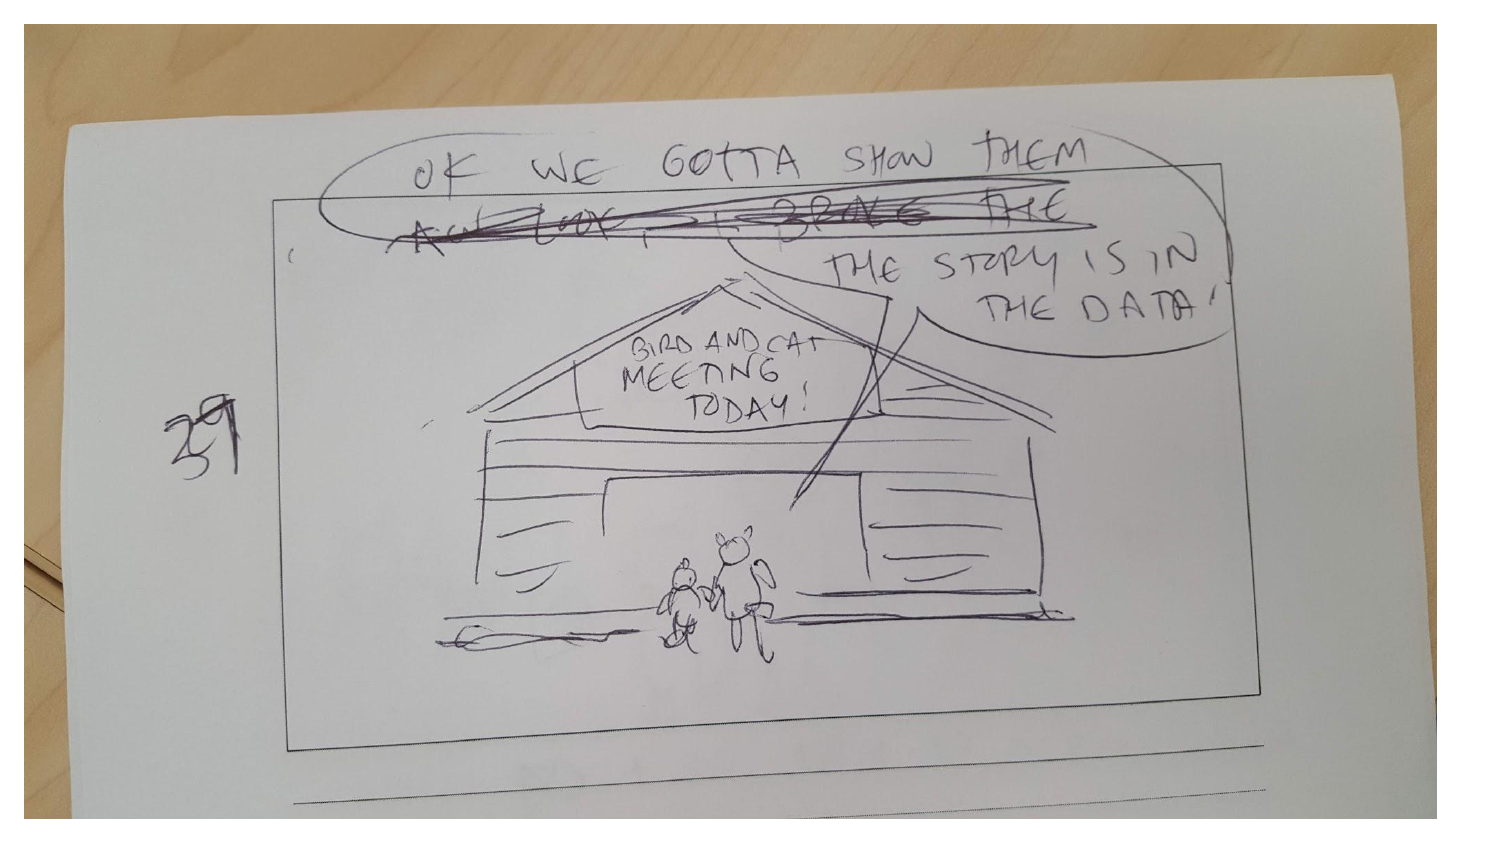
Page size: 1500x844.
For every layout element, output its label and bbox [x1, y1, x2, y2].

picture [24, 24, 1437, 819]
